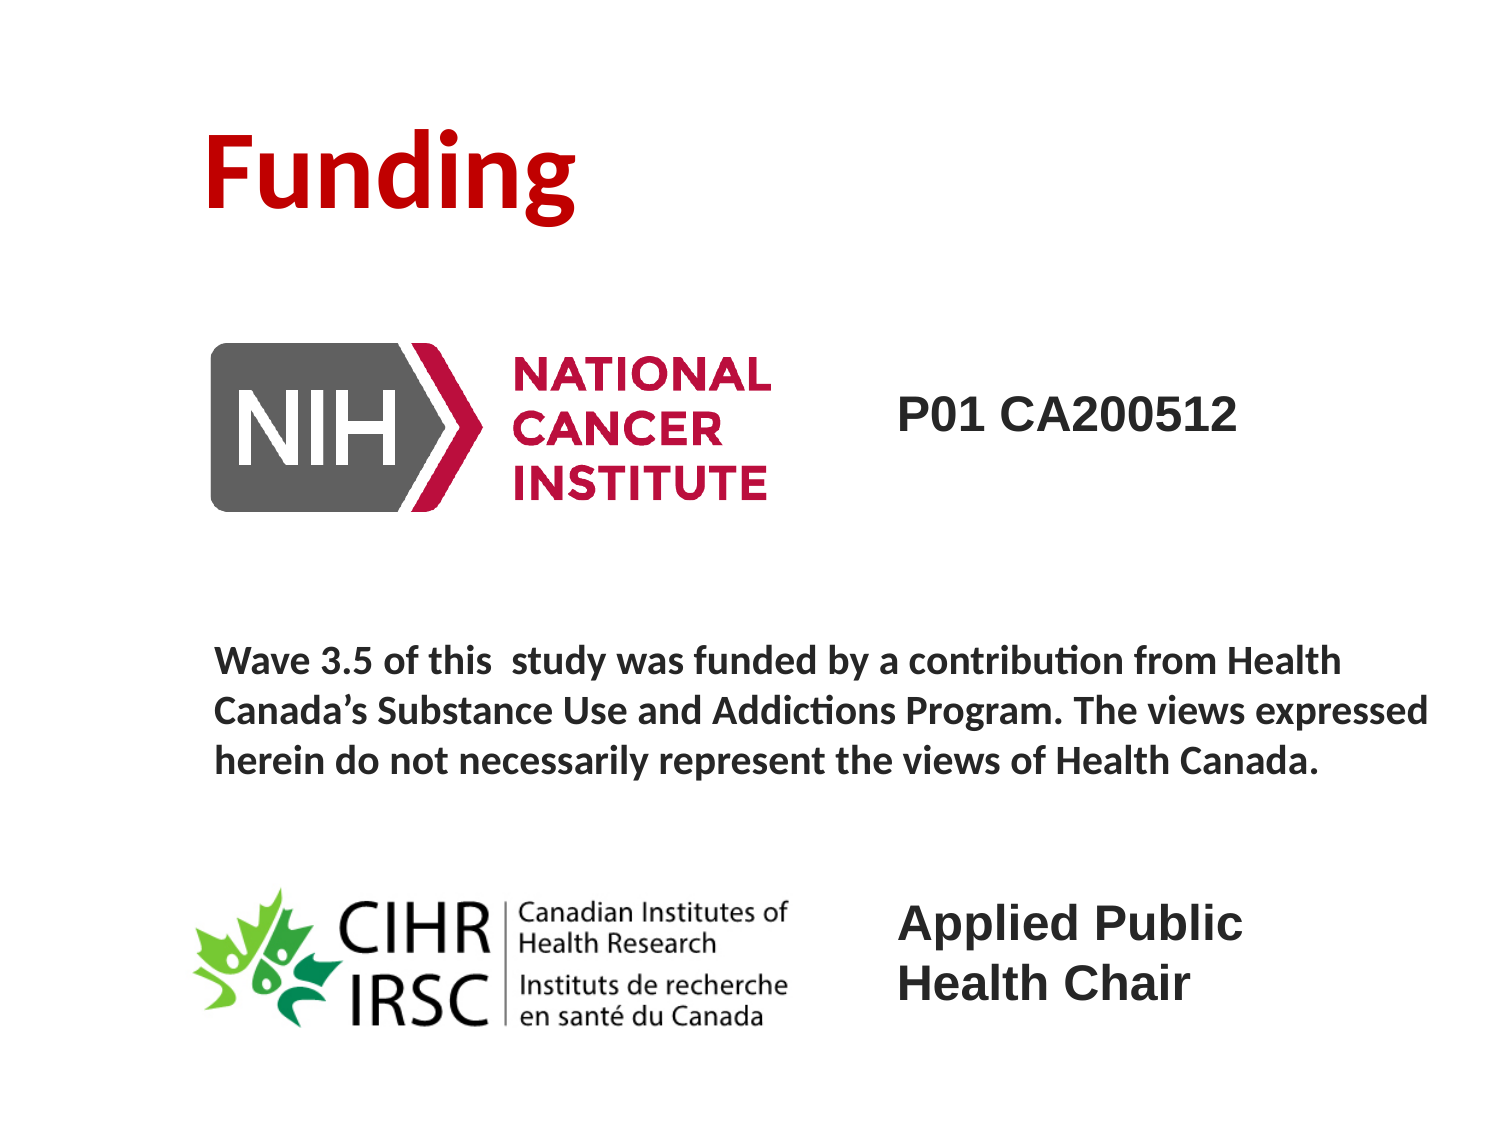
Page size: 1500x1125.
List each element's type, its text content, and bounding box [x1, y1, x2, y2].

text_box Wave 3.5 of this study was funded by a contribution from Health Canada’s Substance Use and Addictions Program. The views expressed herein do not necessarily represent the views of Health Canada. [199, 625, 1450, 791]
text_box Applied Public Health Chair [882, 883, 1330, 1019]
picture [184, 883, 814, 1041]
picture [138, 270, 846, 584]
text_box P01 CA200512 [882, 374, 1500, 450]
title Funding [188, 68, 1411, 259]
